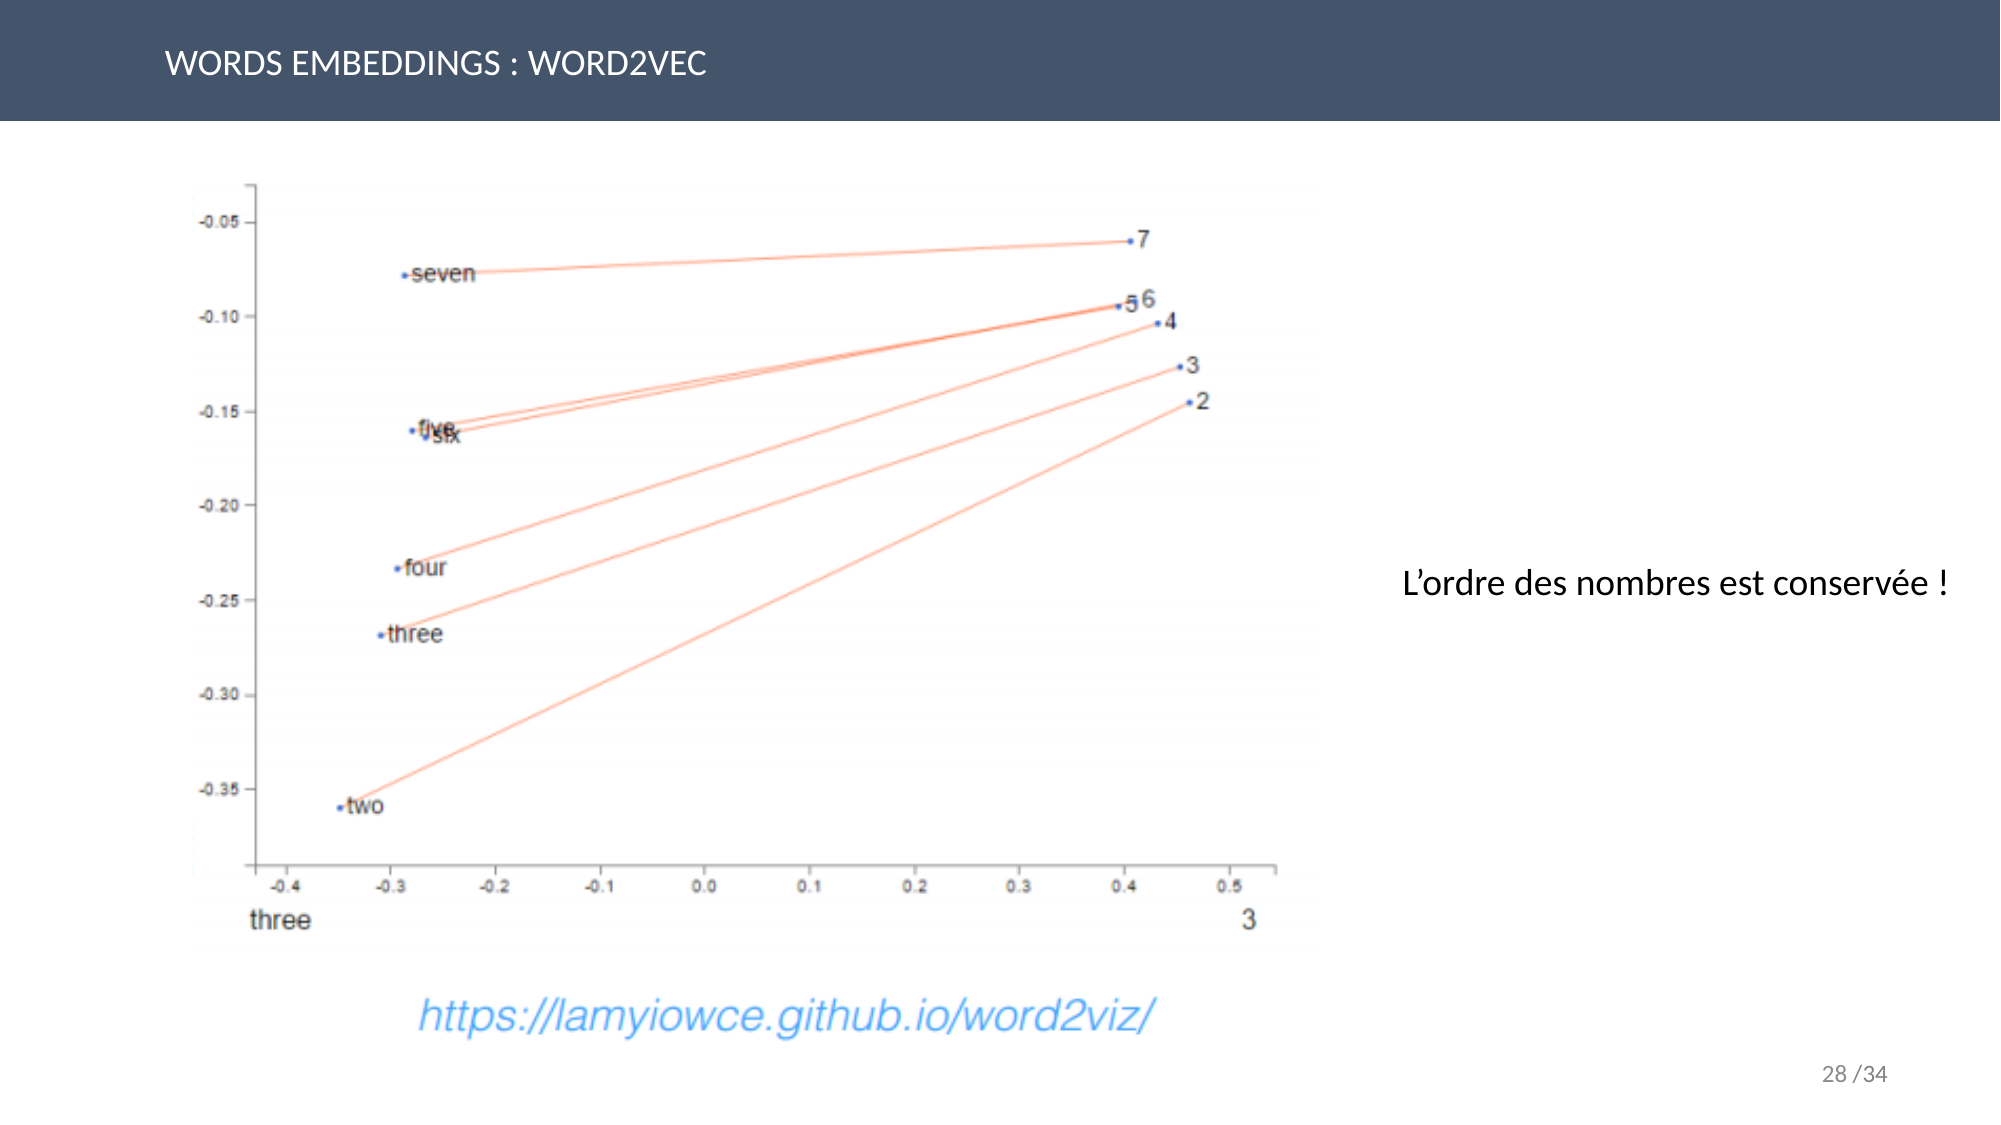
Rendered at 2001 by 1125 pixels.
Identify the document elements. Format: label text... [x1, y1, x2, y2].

text_box /34 [1837, 1050, 1903, 1096]
text_box WORDS EMBEDDINGS : WORD2VEC [0, 0, 2000, 121]
picture [192, 178, 1320, 1073]
text_box L’ordre des nombres est conservée ! [1387, 550, 1966, 611]
slide_number 28 [1412, 1042, 1863, 1103]
